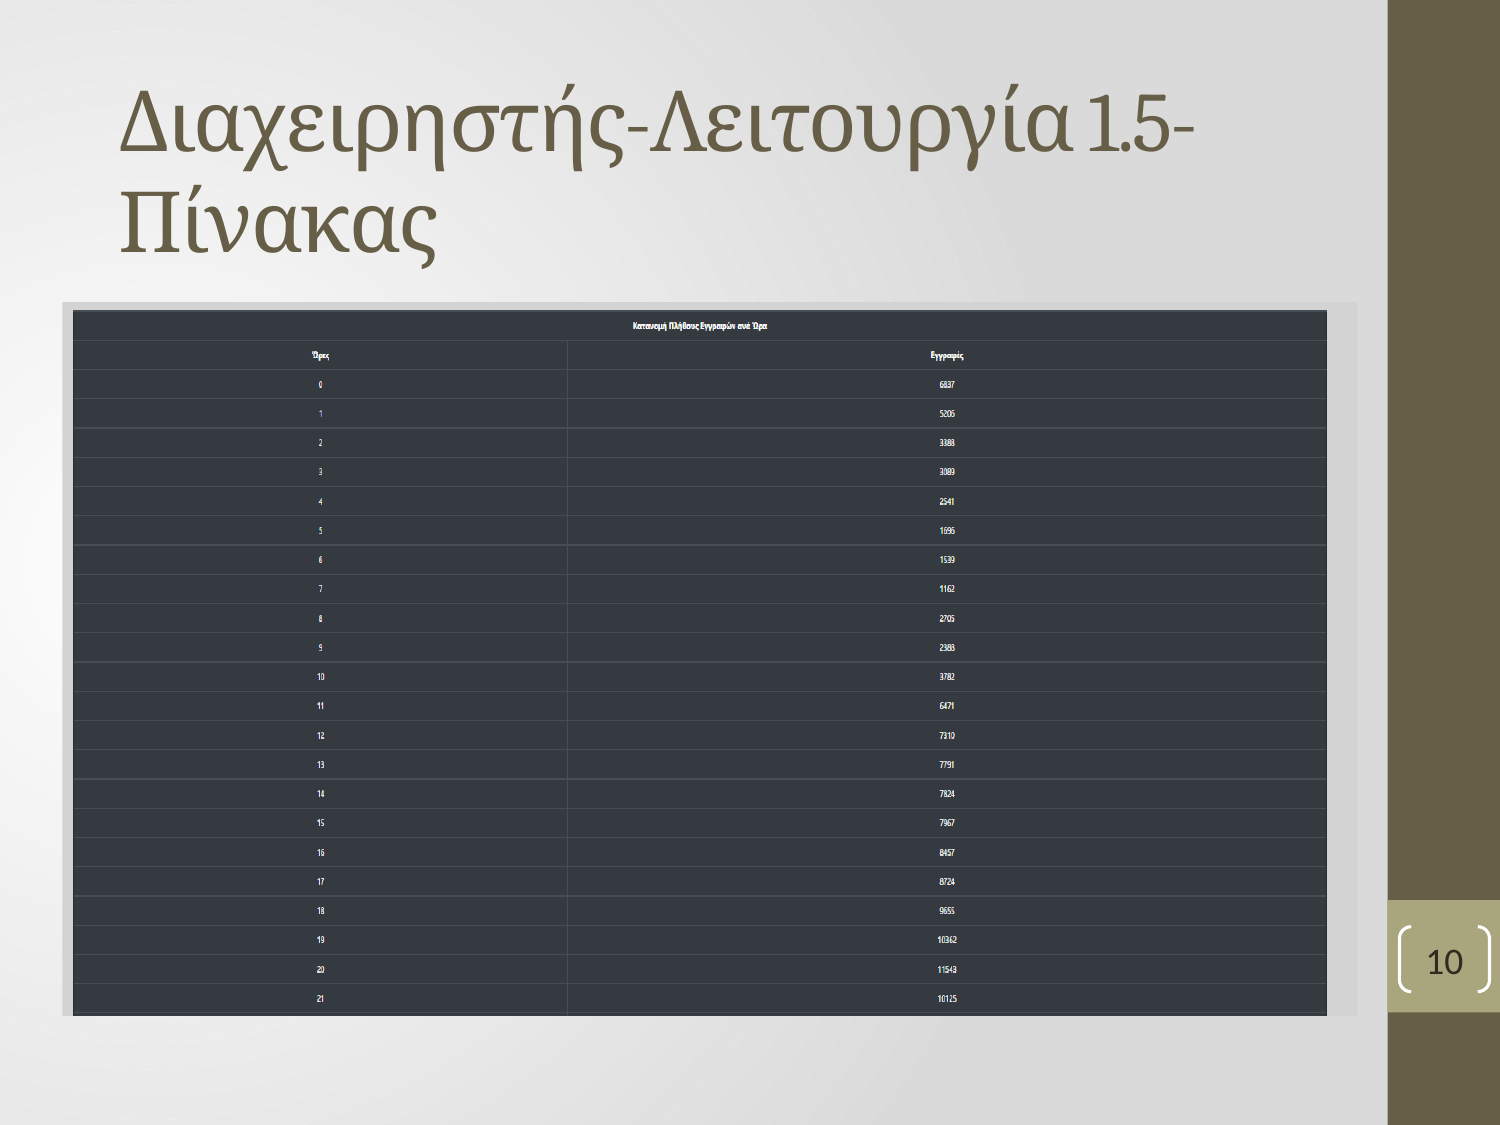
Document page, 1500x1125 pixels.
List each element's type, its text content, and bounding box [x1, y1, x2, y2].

picture [61, 301, 1358, 1017]
slide_number 10 [1397, 925, 1492, 994]
title Διαχειρηστής-Λειτουργία 1.5-Πίνακας [103, 59, 1397, 278]
